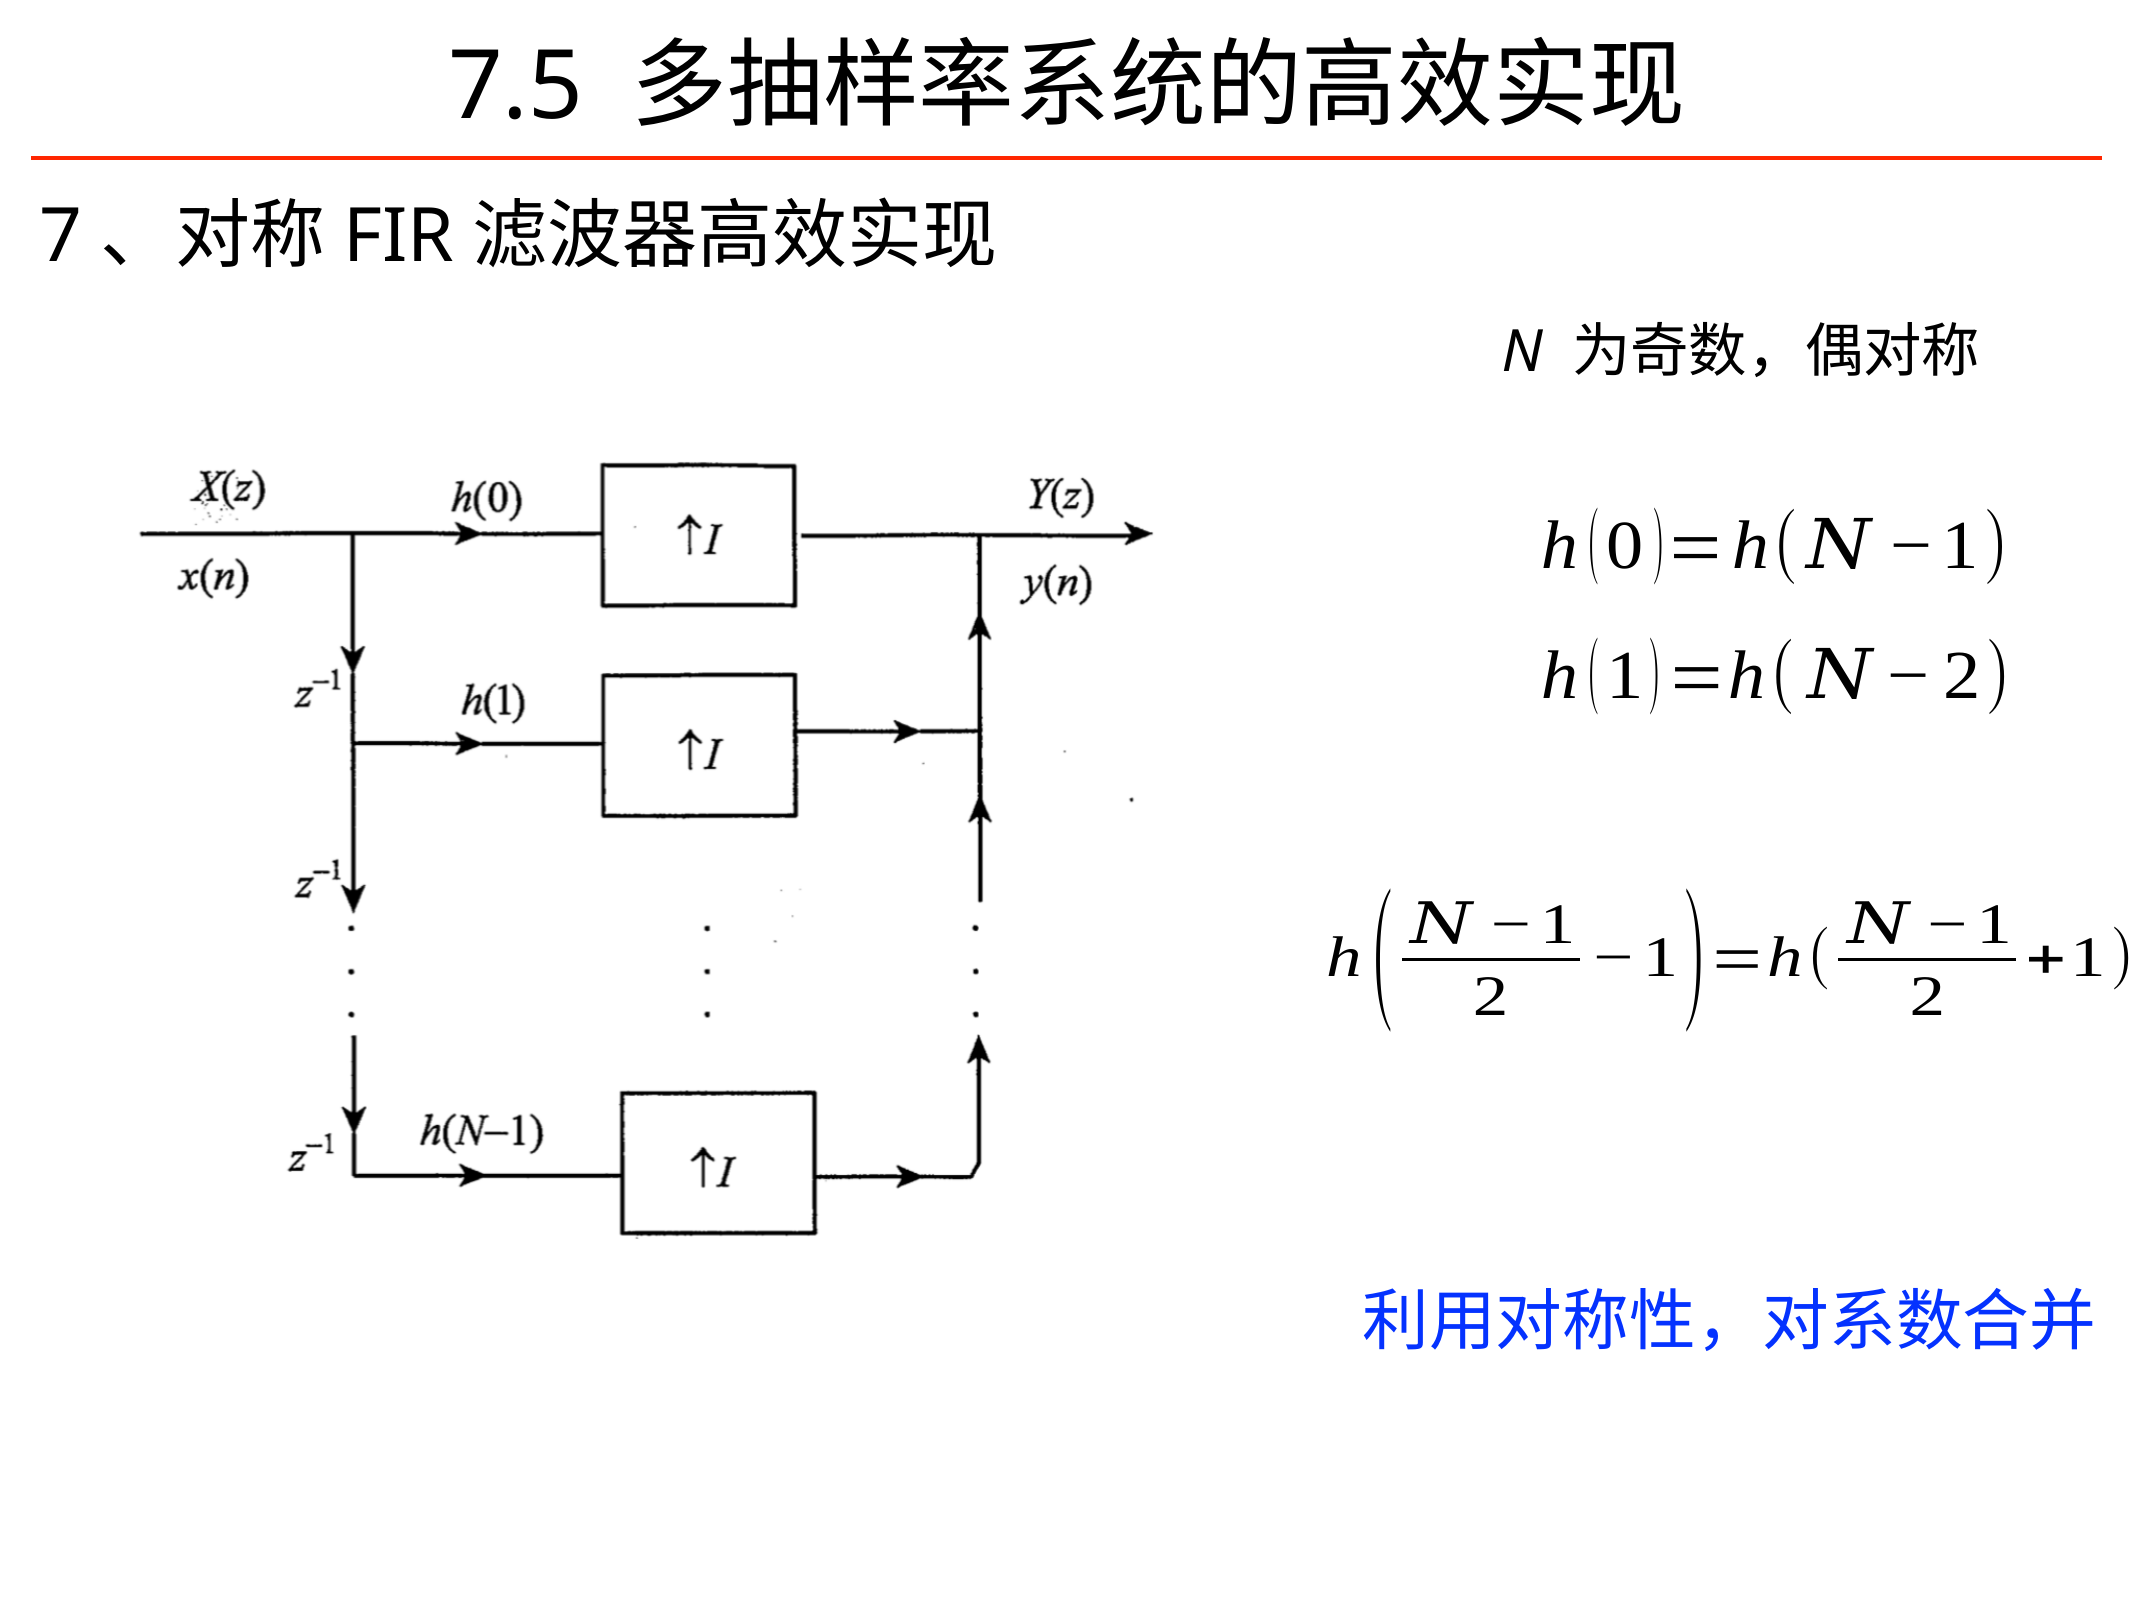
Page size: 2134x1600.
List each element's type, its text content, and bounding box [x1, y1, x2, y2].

text_box N 为奇数，偶对称 [1439, 304, 2043, 391]
title 7.5 多抽样率系统的高效实现 [155, 1, 1978, 159]
picture [124, 431, 1175, 1270]
text_box 7、对称FIR滤波器高效实现 [31, 177, 1375, 285]
text_box 利用对称性，对系数合并 [1346, 1269, 2113, 1367]
